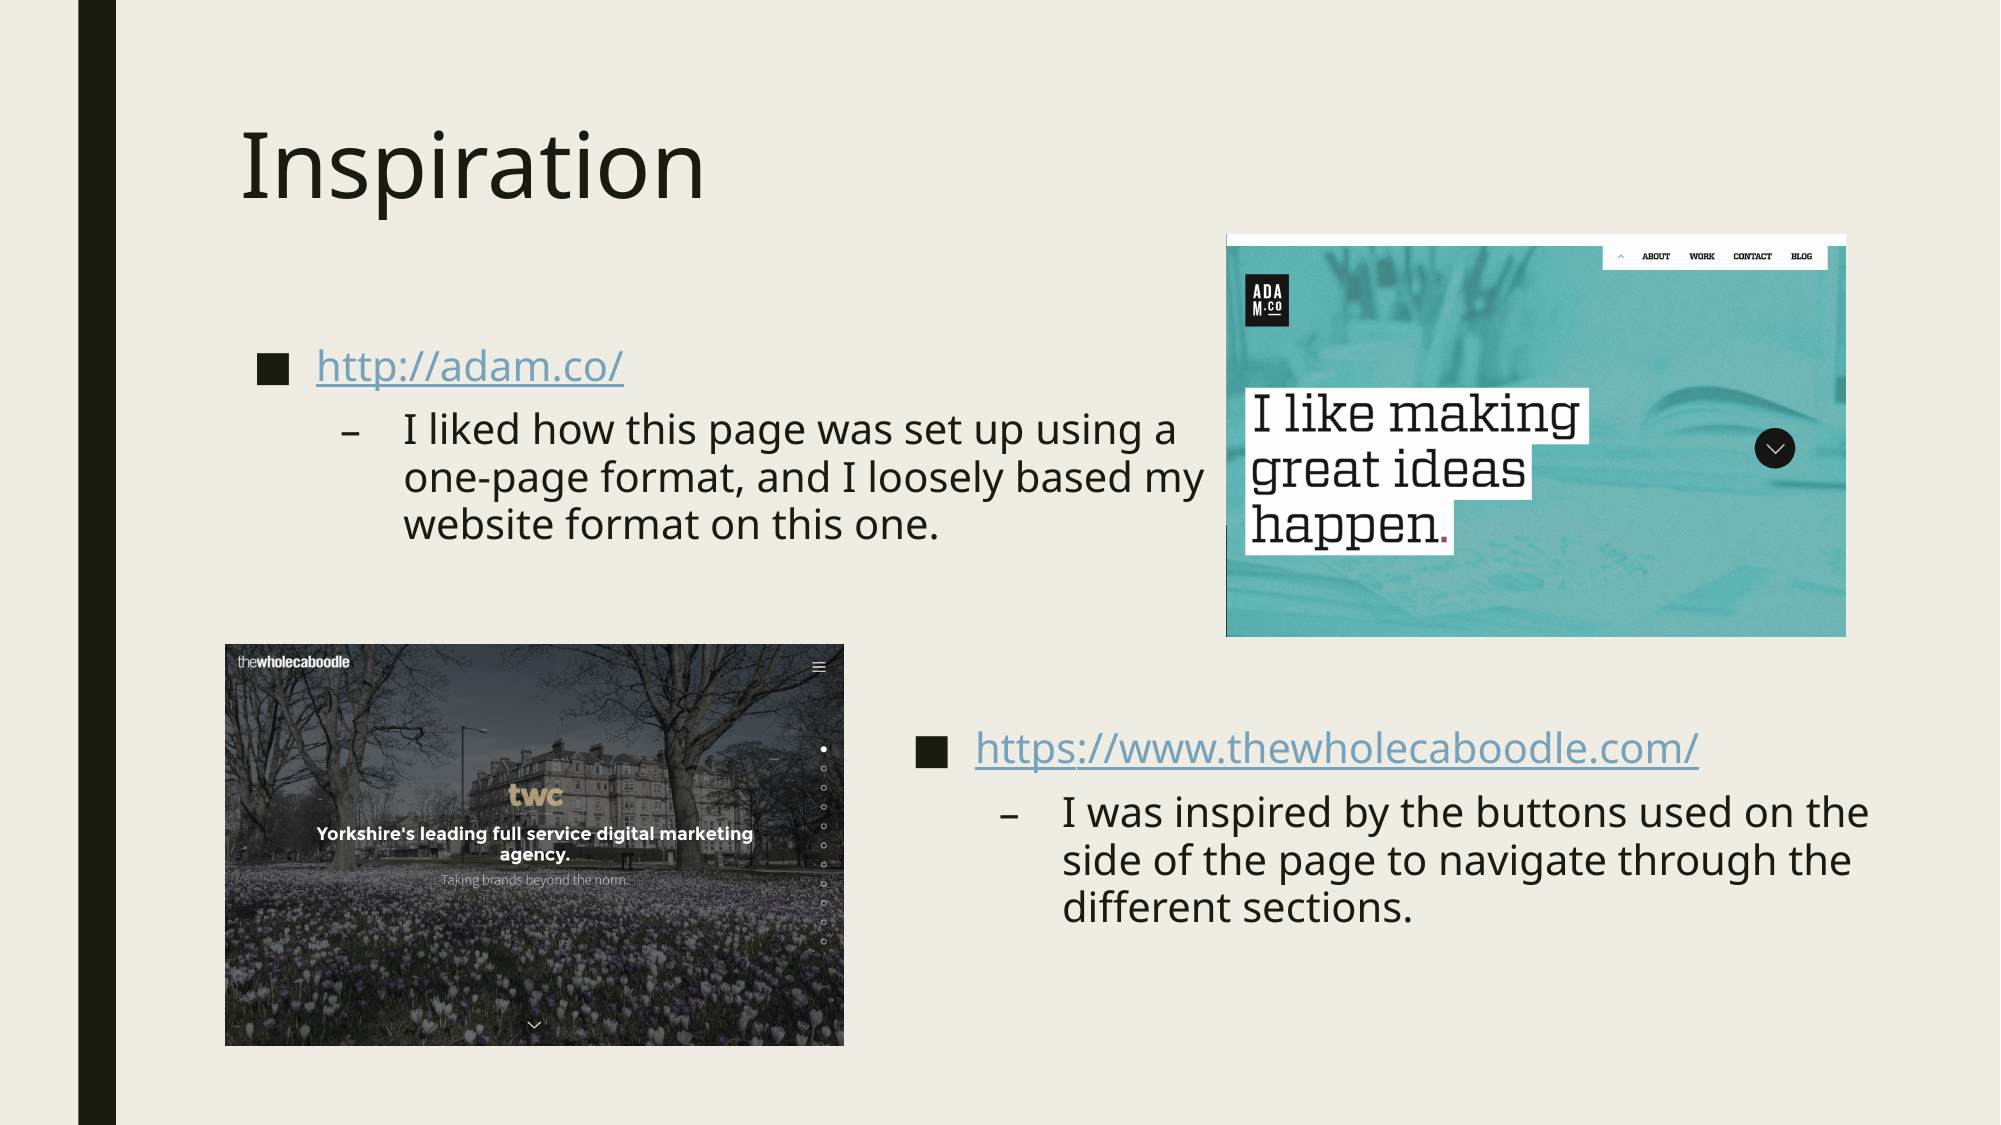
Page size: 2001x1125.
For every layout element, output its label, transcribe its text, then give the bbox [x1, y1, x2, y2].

list https://www.thewholecaboodle.com/ I was inspired by the buttons used on the side of the page to navigate through the different sections. [897, 714, 1932, 976]
title Inspiration [225, 112, 1800, 357]
text_box http://adam.co/ I liked how this page was set up using a one-page format, and I loosely based my website format on this one. [238, 331, 1226, 593]
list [224, 644, 844, 1046]
picture [1226, 234, 1846, 637]
